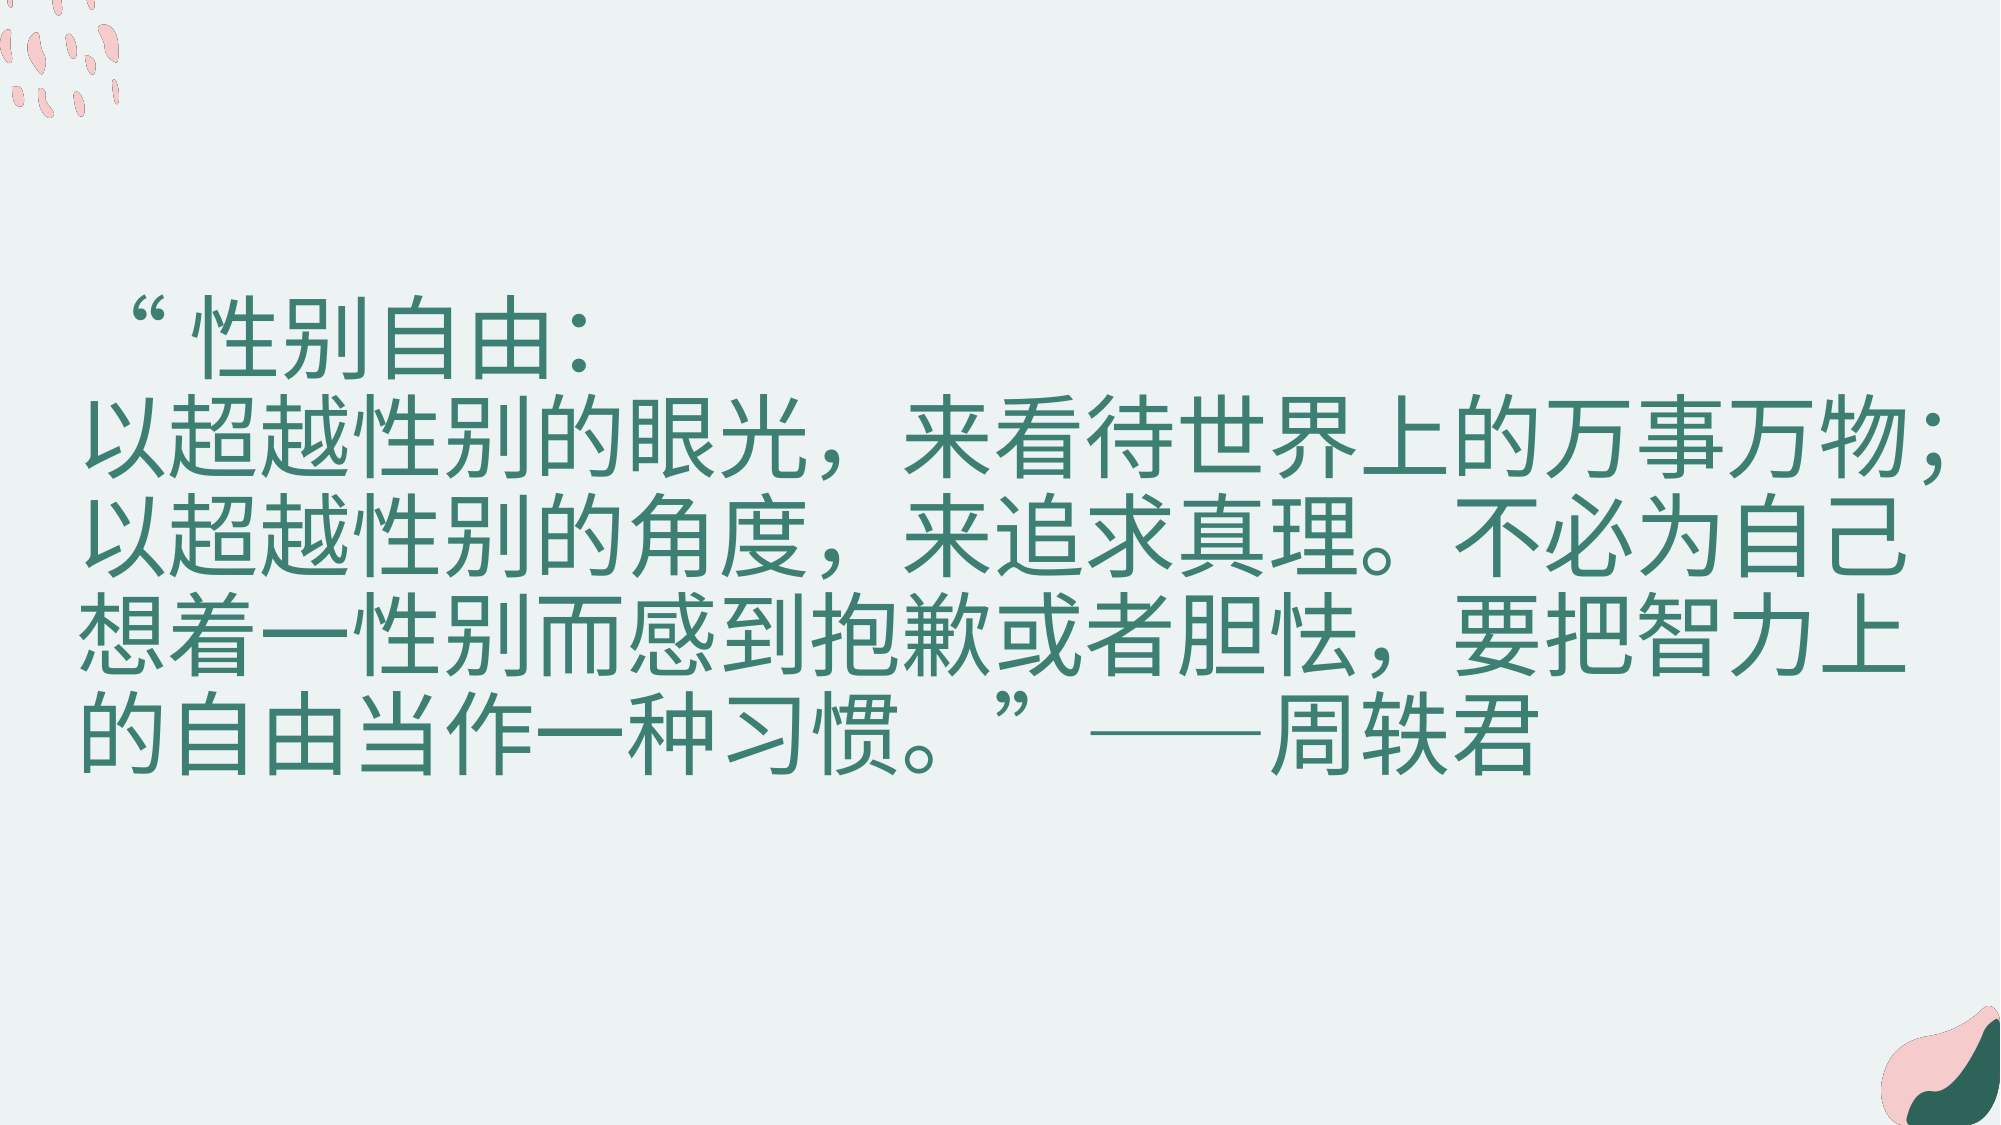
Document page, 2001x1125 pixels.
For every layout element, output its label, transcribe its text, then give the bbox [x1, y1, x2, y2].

picture [1881, 1006, 2000, 1125]
text_box “性别自由： 以超越性别的眼光，来看待世界上的万事万物；以超越性别的角度，来追求真理。不必为自己想着一性别而感到抱歉或者胆怯，要把智力上的自由当作一种习惯。”——周轶君 [61, 213, 1963, 968]
picture [0, 0, 119, 119]
